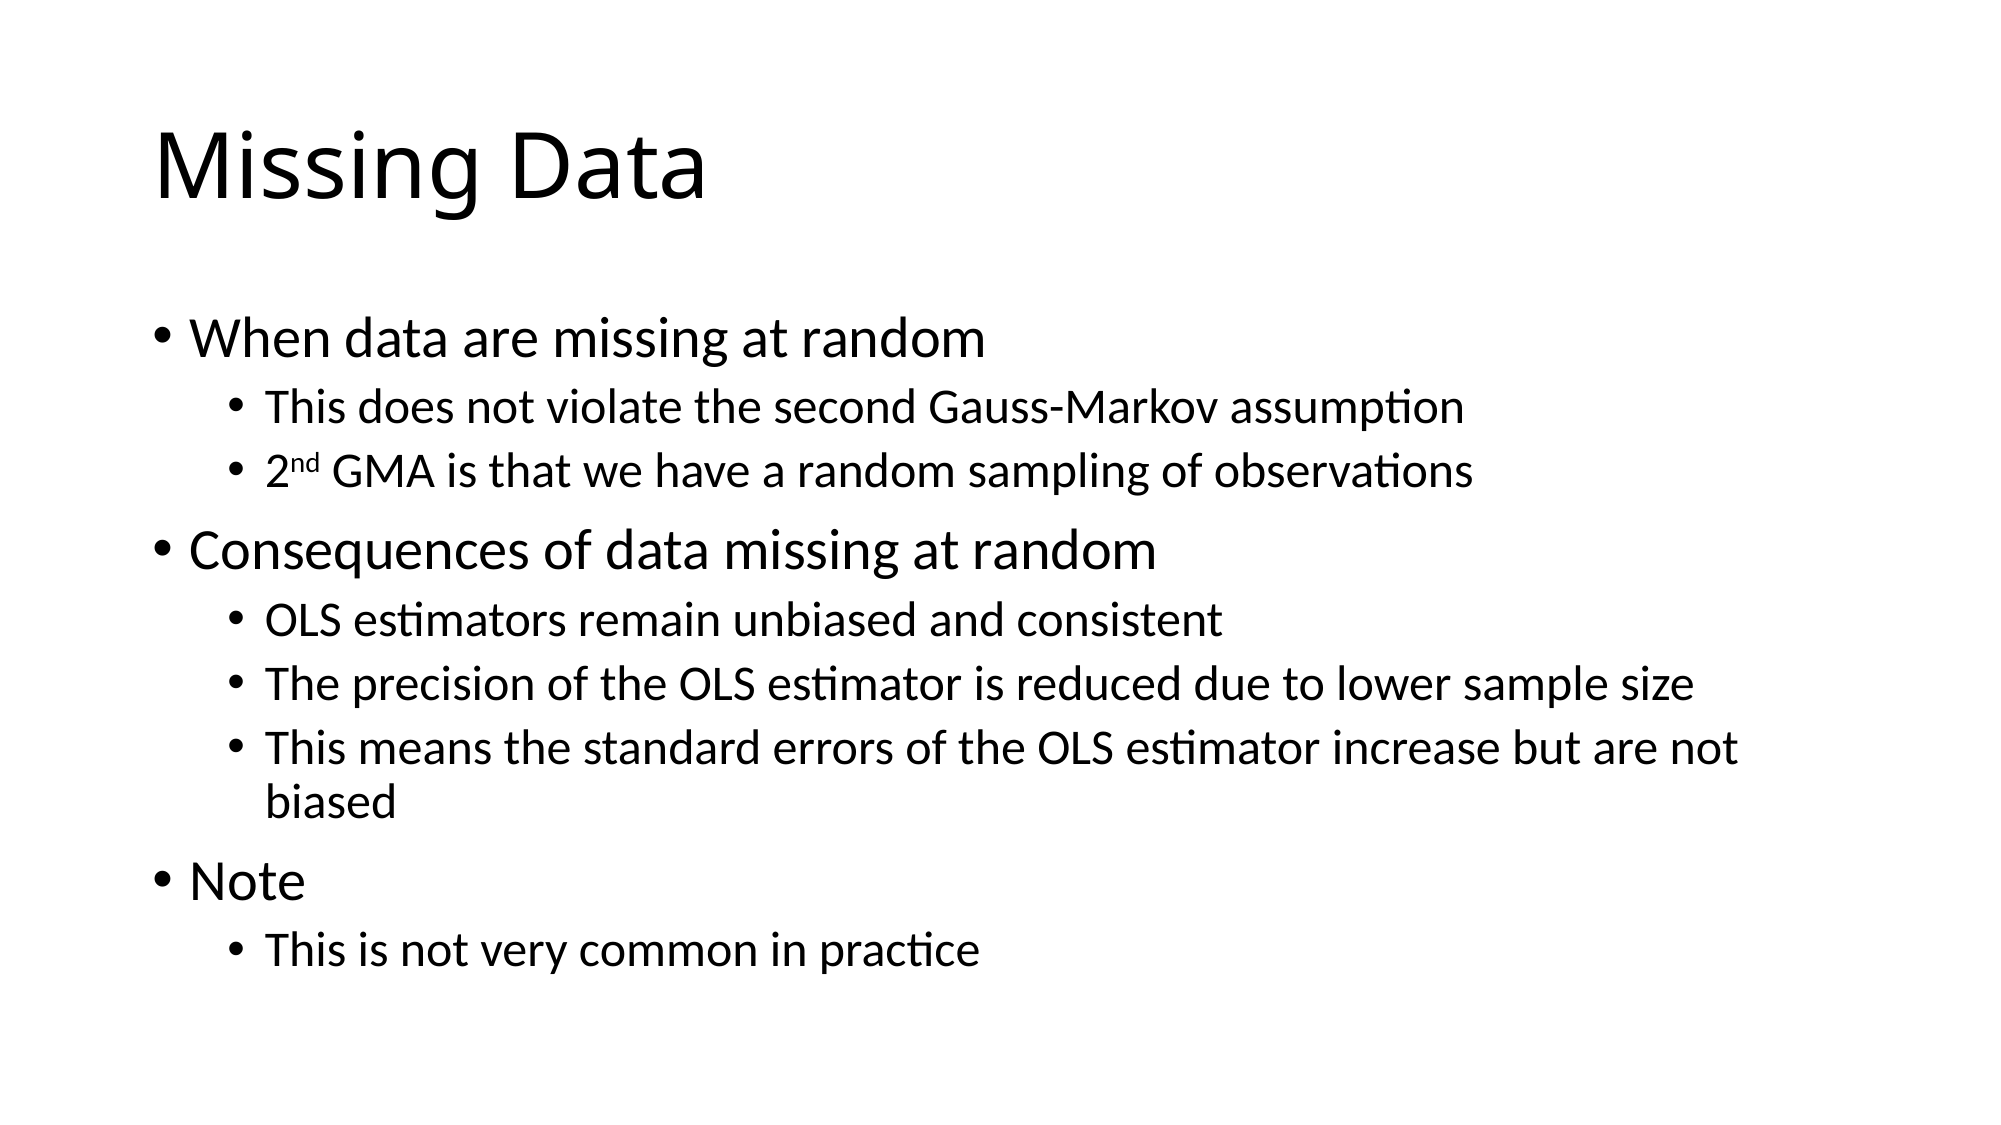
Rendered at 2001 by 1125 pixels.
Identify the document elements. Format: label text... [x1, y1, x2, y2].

title Missing Data [137, 59, 1863, 278]
list When data are missing at random This does not violate the second Gauss-Markov assumption 2nd GMA is that we have a random sampling of observations Consequences of data missing at random OLS estimators remain unbiased and consistent The precision of the OLS estimator is reduced due to lower sample size This means the standard errors of the OLS estimator increase but are not biased Note This is not very common in practice [137, 299, 1863, 1014]
